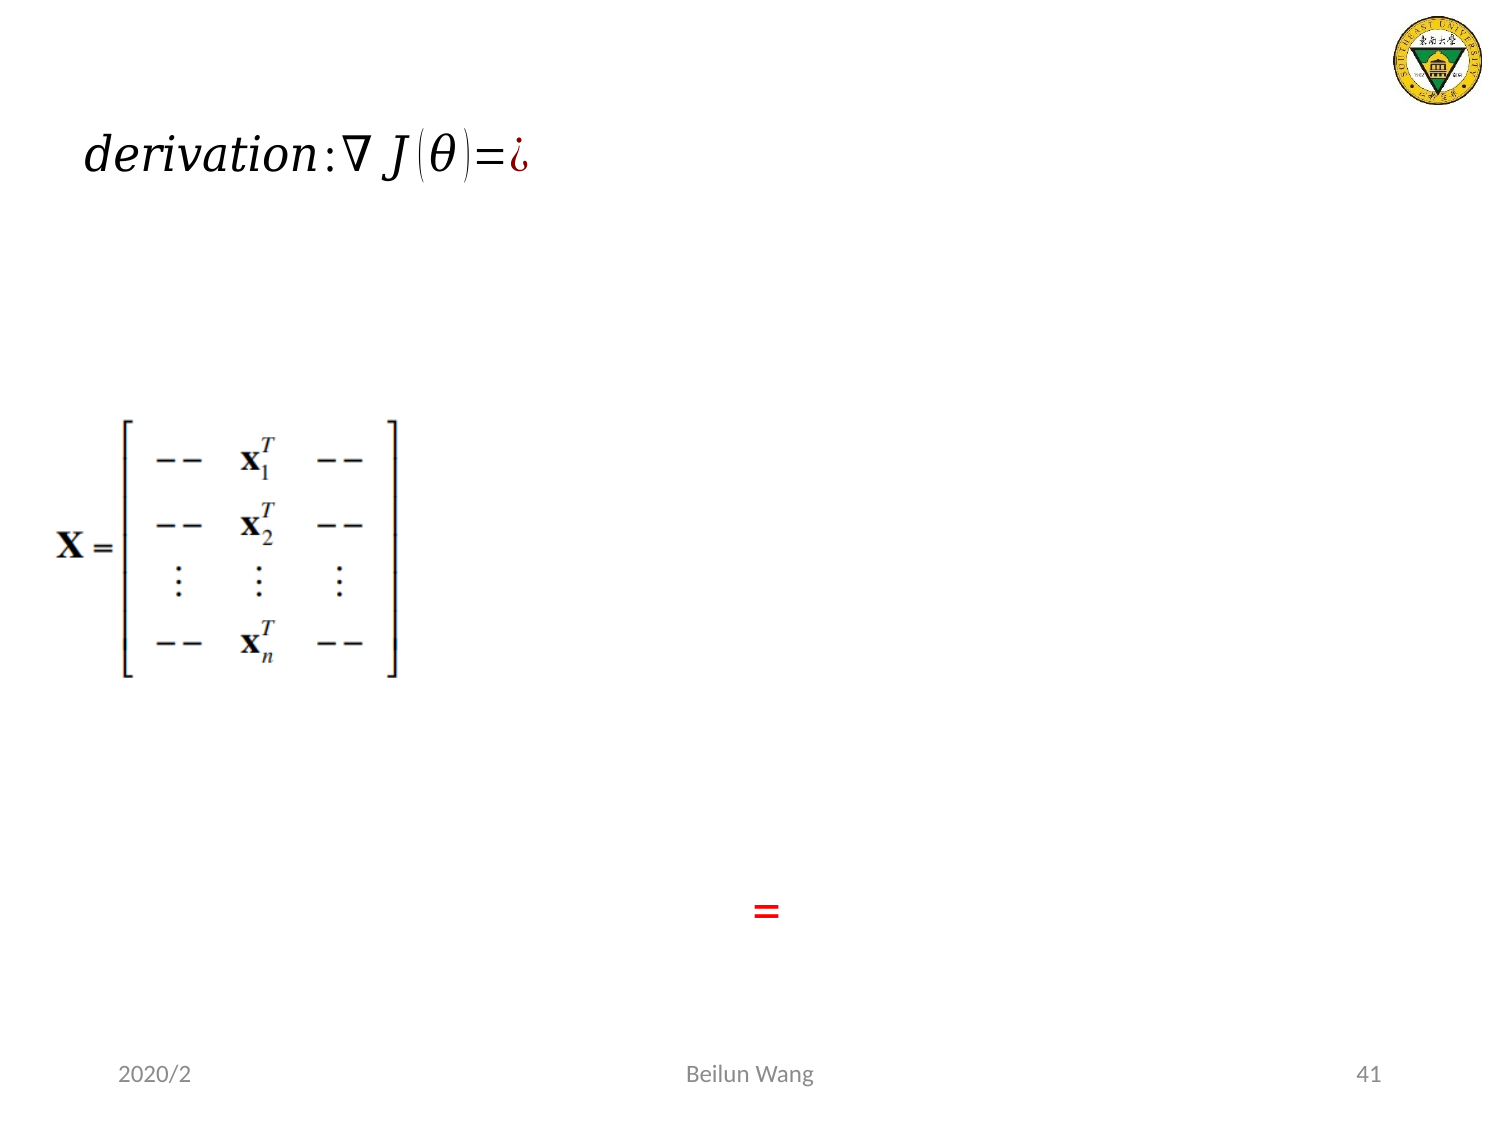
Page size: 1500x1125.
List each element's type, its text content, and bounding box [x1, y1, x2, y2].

footer Beilun Wang [496, 1042, 1004, 1103]
picture [1393, 16, 1482, 105]
slide_number 41 [1059, 1042, 1397, 1103]
slide_number 2020/2 [103, 1042, 441, 1103]
picture [51, 391, 419, 693]
